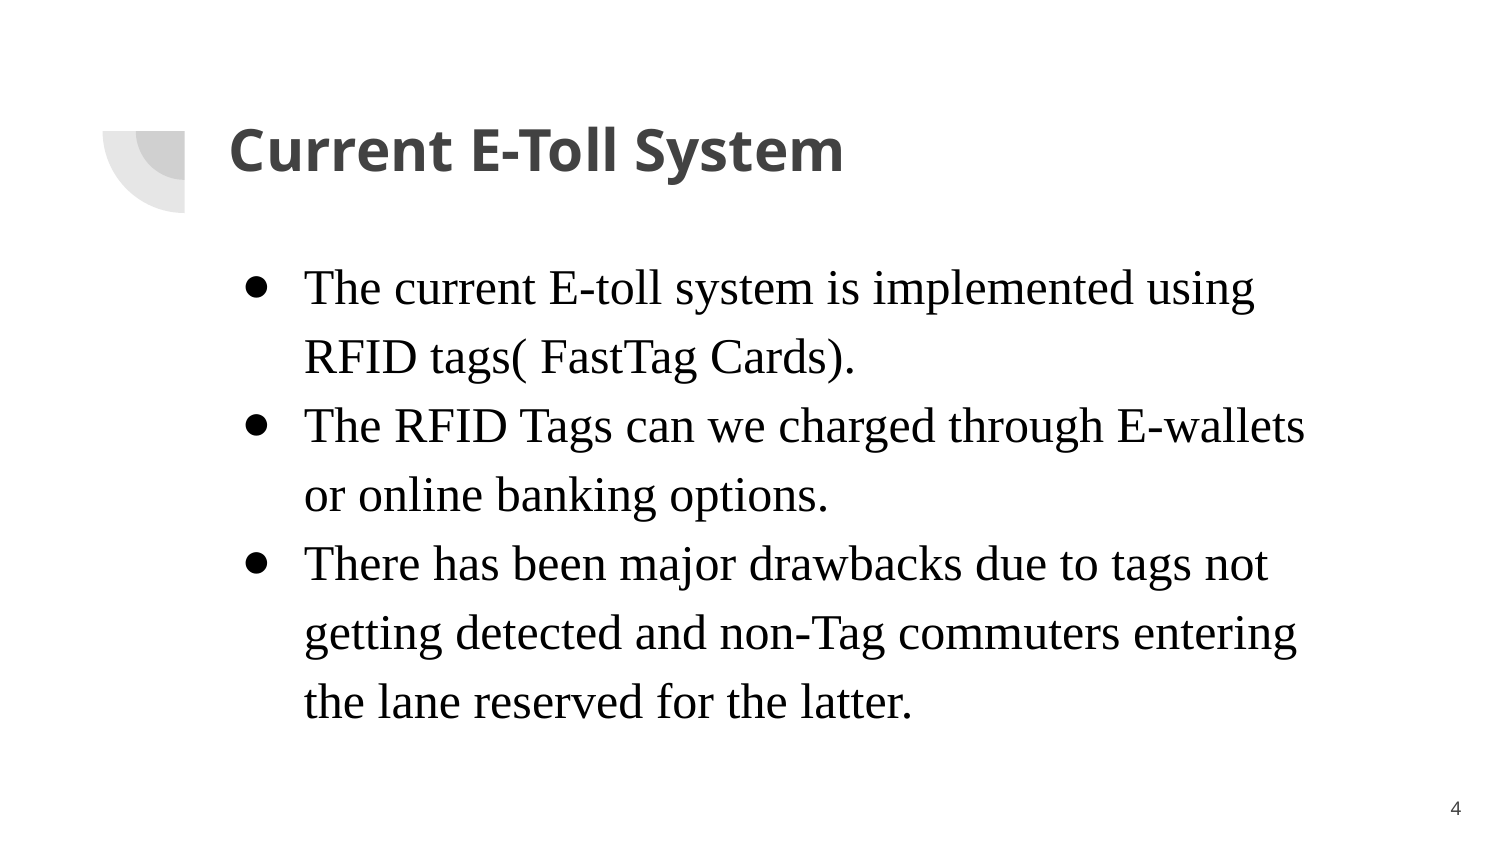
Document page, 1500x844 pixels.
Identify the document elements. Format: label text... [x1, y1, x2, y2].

title Current E-Toll System [213, 98, 1368, 230]
slide_number ‹#› [1386, 777, 1477, 842]
list The current E-toll system is implemented using RFID tags( FastTag Cards). The RFID Tags can we charged through E-wallets or online banking options. There has been major drawbacks due to tags not getting detected and non-Tag commuters entering the lane reserved for the latter. [213, 230, 1368, 799]
